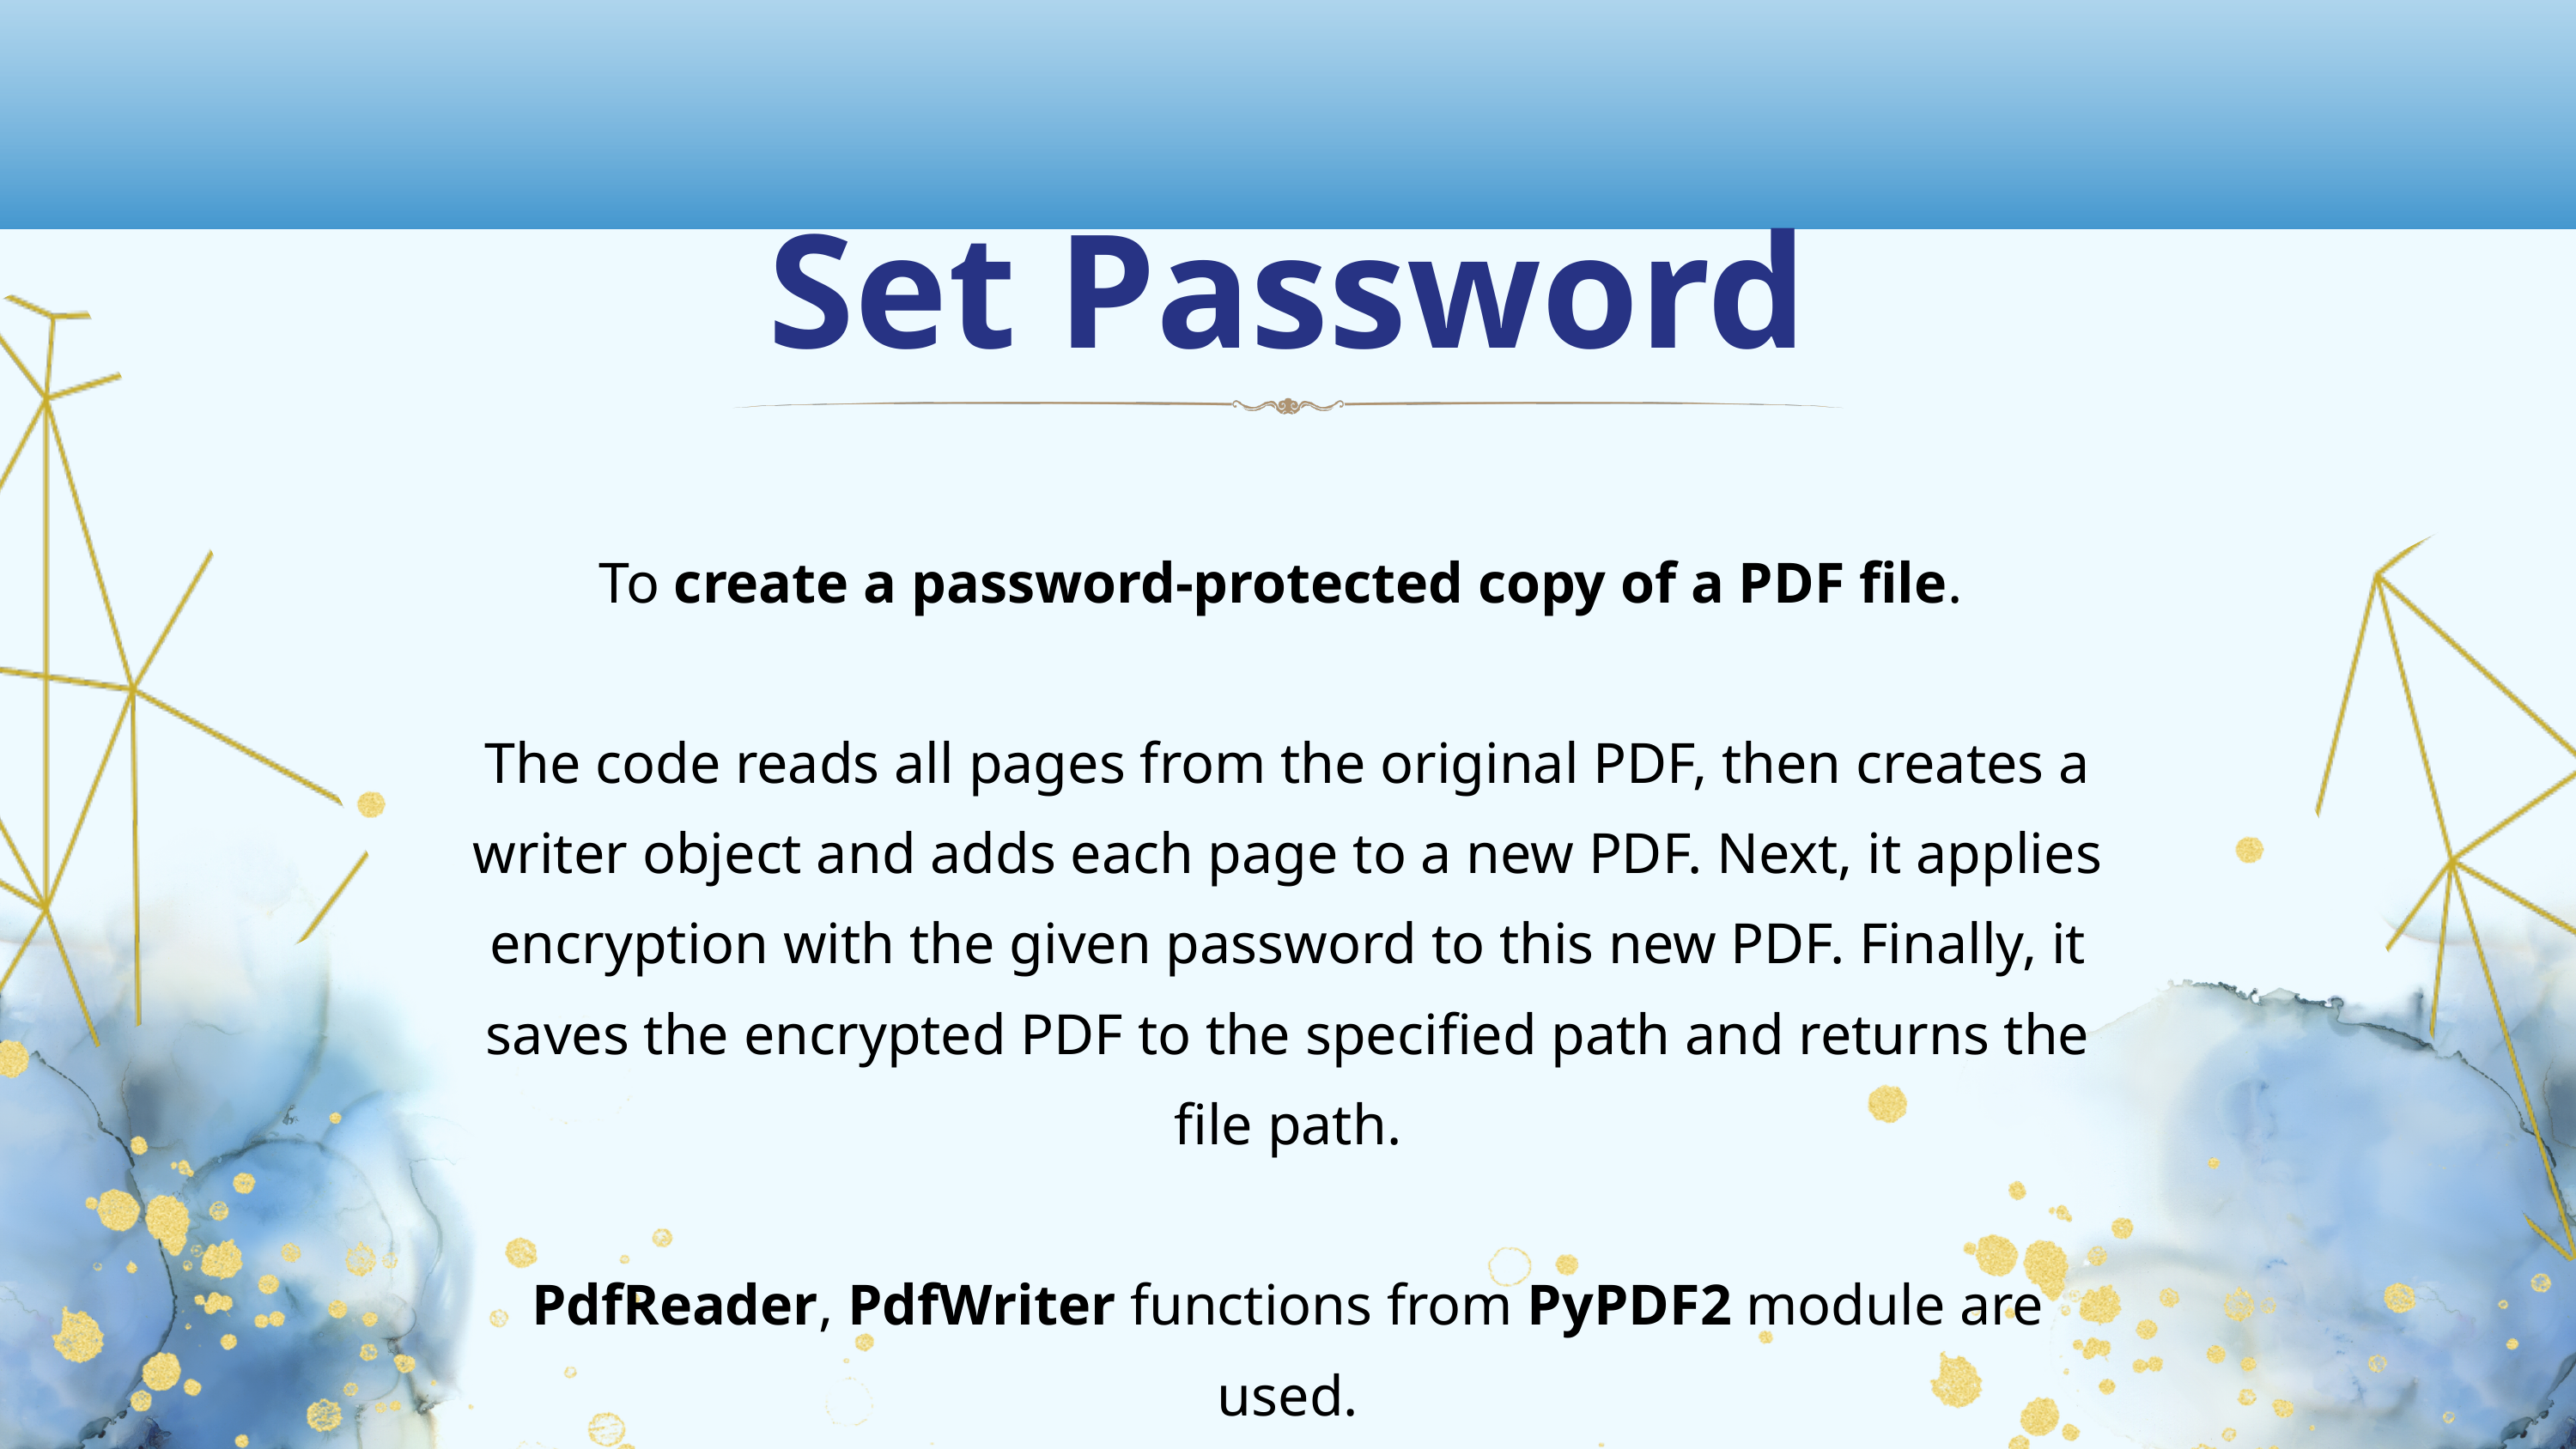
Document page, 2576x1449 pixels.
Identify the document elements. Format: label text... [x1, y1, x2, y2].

text_box [0, 537, 1042, 1449]
text_box [732, 397, 1844, 415]
text_box [0, 266, 249, 829]
text_box [0, 0, 2576, 229]
text_box [1575, 583, 2576, 1449]
text_box To create a password‑protected copy of a PDF file. The code reads all pages from the original PDF, then creates a writer object and adds each page to a new PDF. Next, it applies encryption with the given password to this new PDF. Finally, it saves the encrypted PDF to the specified path and returns the file path. PdfReader, PdfWriter functions from PyPDF2 module are used. [465, 523, 2111, 1427]
text_box [2263, 461, 2576, 998]
text_box Set Password [732, 179, 1844, 379]
